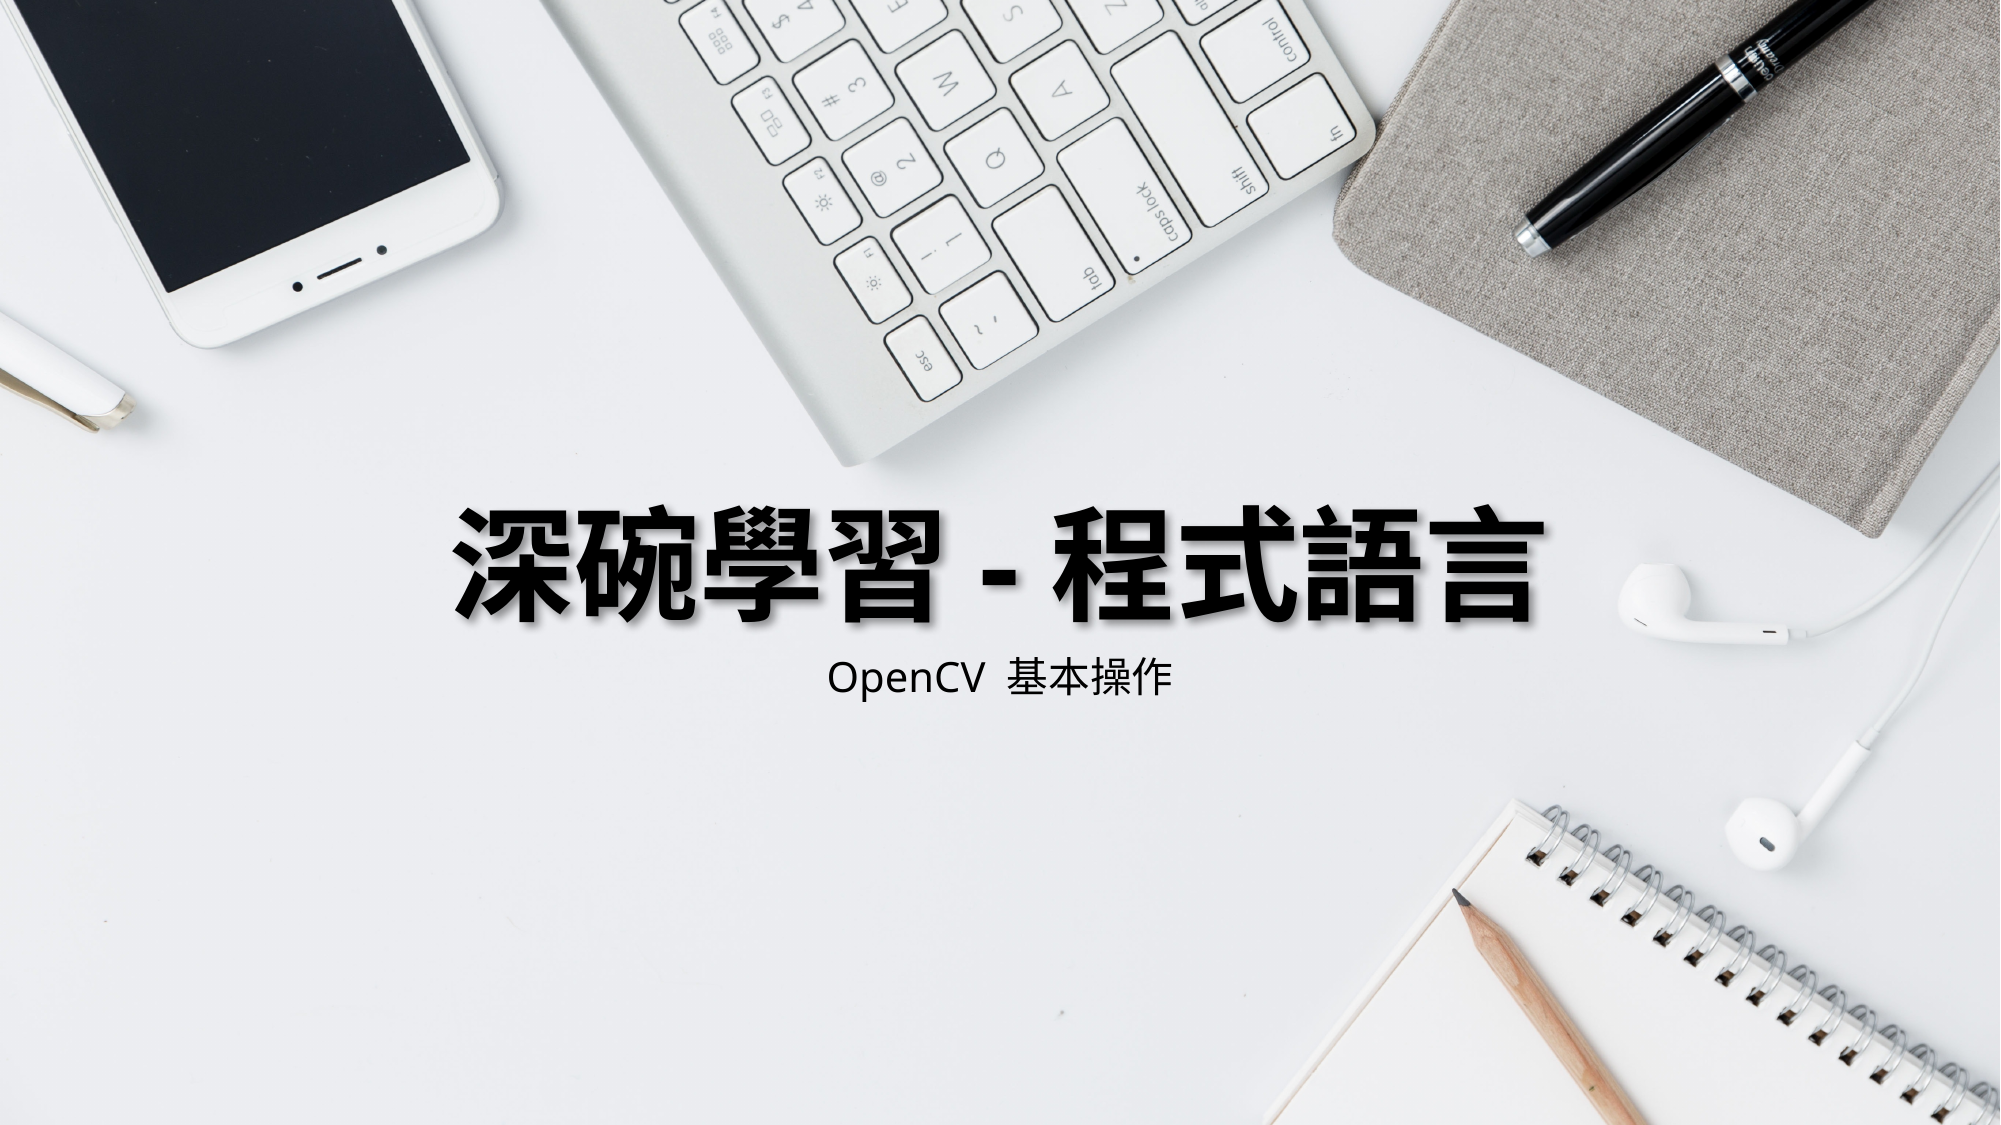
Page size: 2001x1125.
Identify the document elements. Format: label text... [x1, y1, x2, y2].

text_box Opencv 基本操作 [500, 643, 1500, 709]
picture [0, 0, 2000, 1125]
text_box [535, 835, 1522, 901]
text_box 深碗學習-程式語言 [324, 479, 1676, 644]
